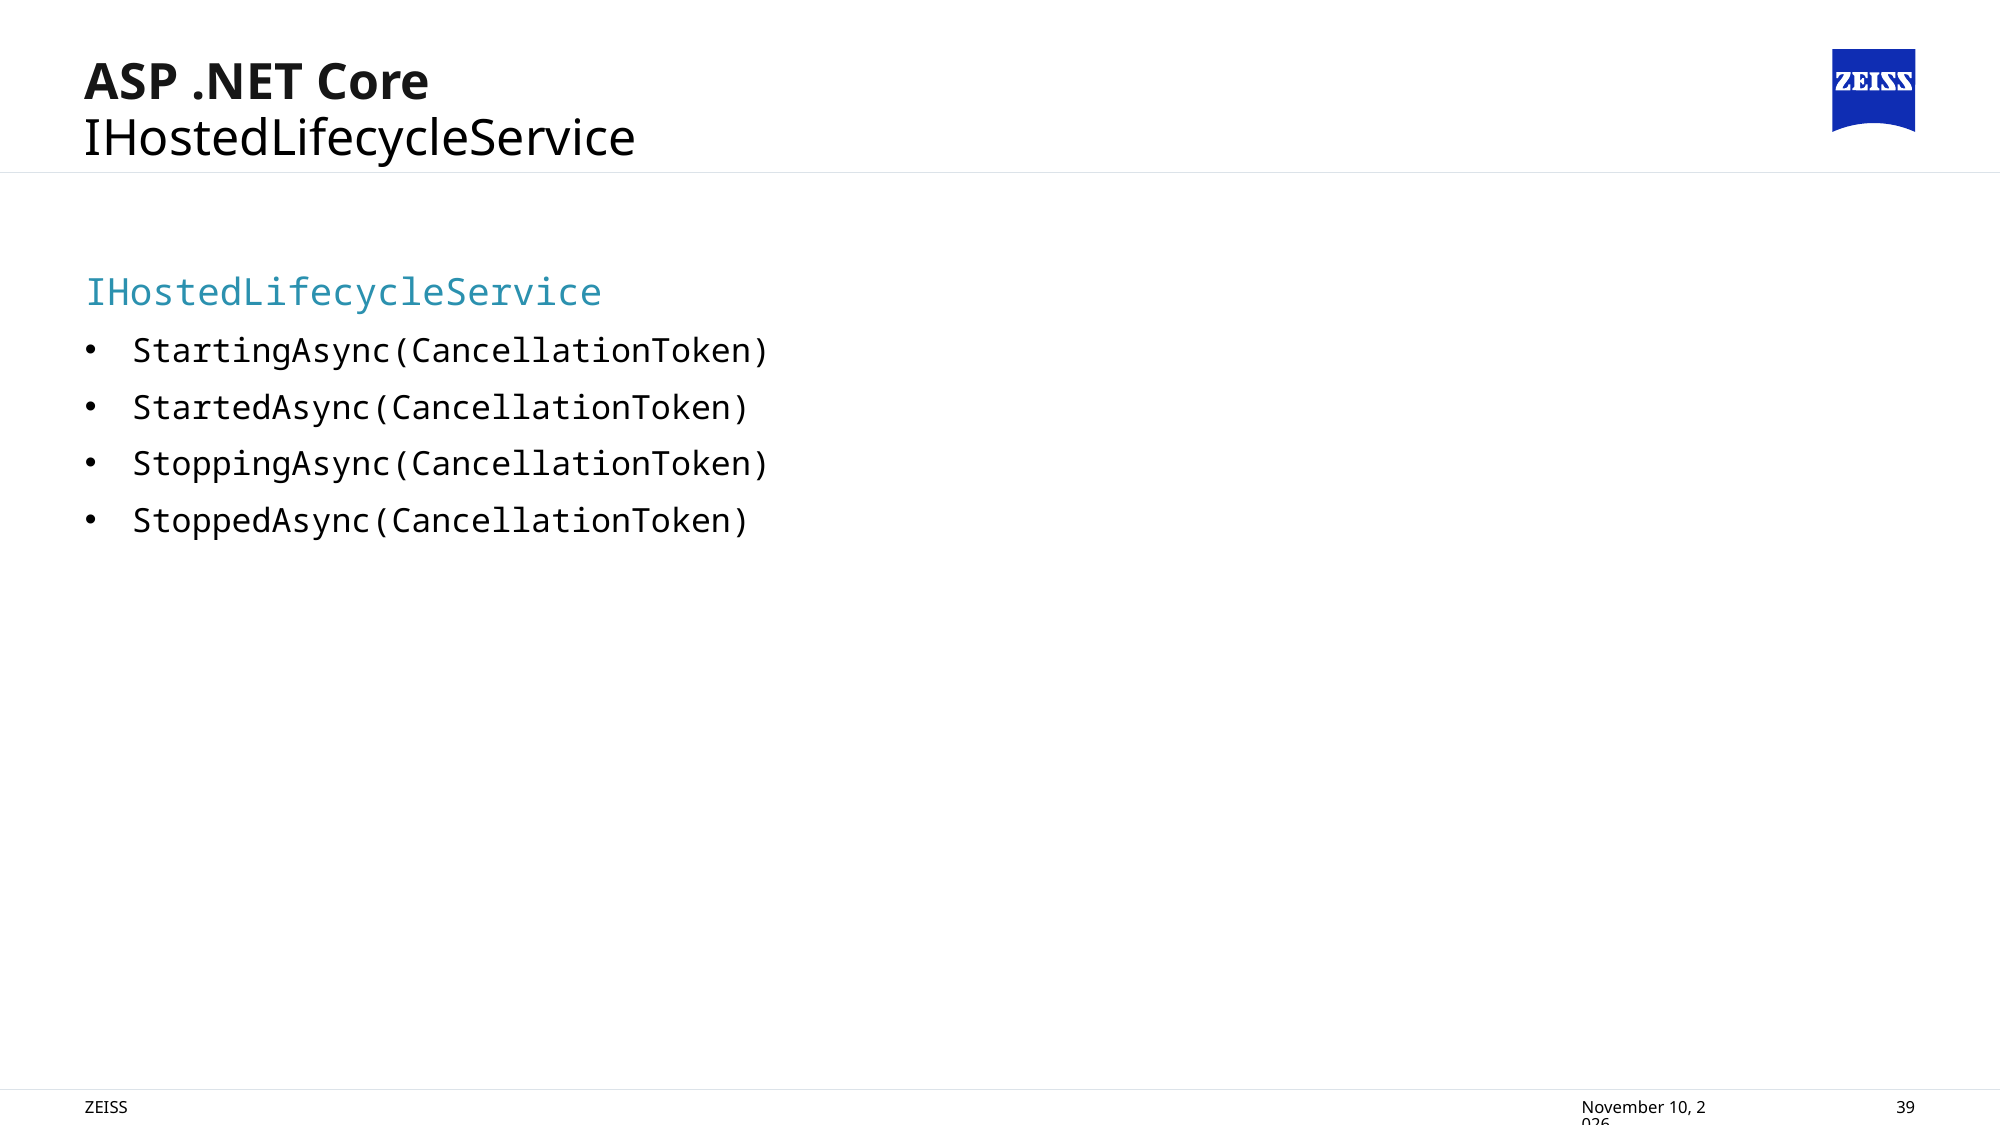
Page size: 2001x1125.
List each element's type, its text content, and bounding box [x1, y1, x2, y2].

footer ZEISS [85, 1097, 724, 1118]
list IHostedLifecycleService StartingAsync(CancellationToken) StartedAsync(CancellationToken) StoppingAsync(CancellationToken) StoppedAsync(CancellationToken) [85, 267, 1916, 1000]
list IHostedLifecycleService [85, 105, 1683, 167]
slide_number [1581, 1097, 1710, 1118]
title ASP .NET Core [85, 49, 1683, 105]
slide_number 39 [1885, 1097, 1916, 1118]
